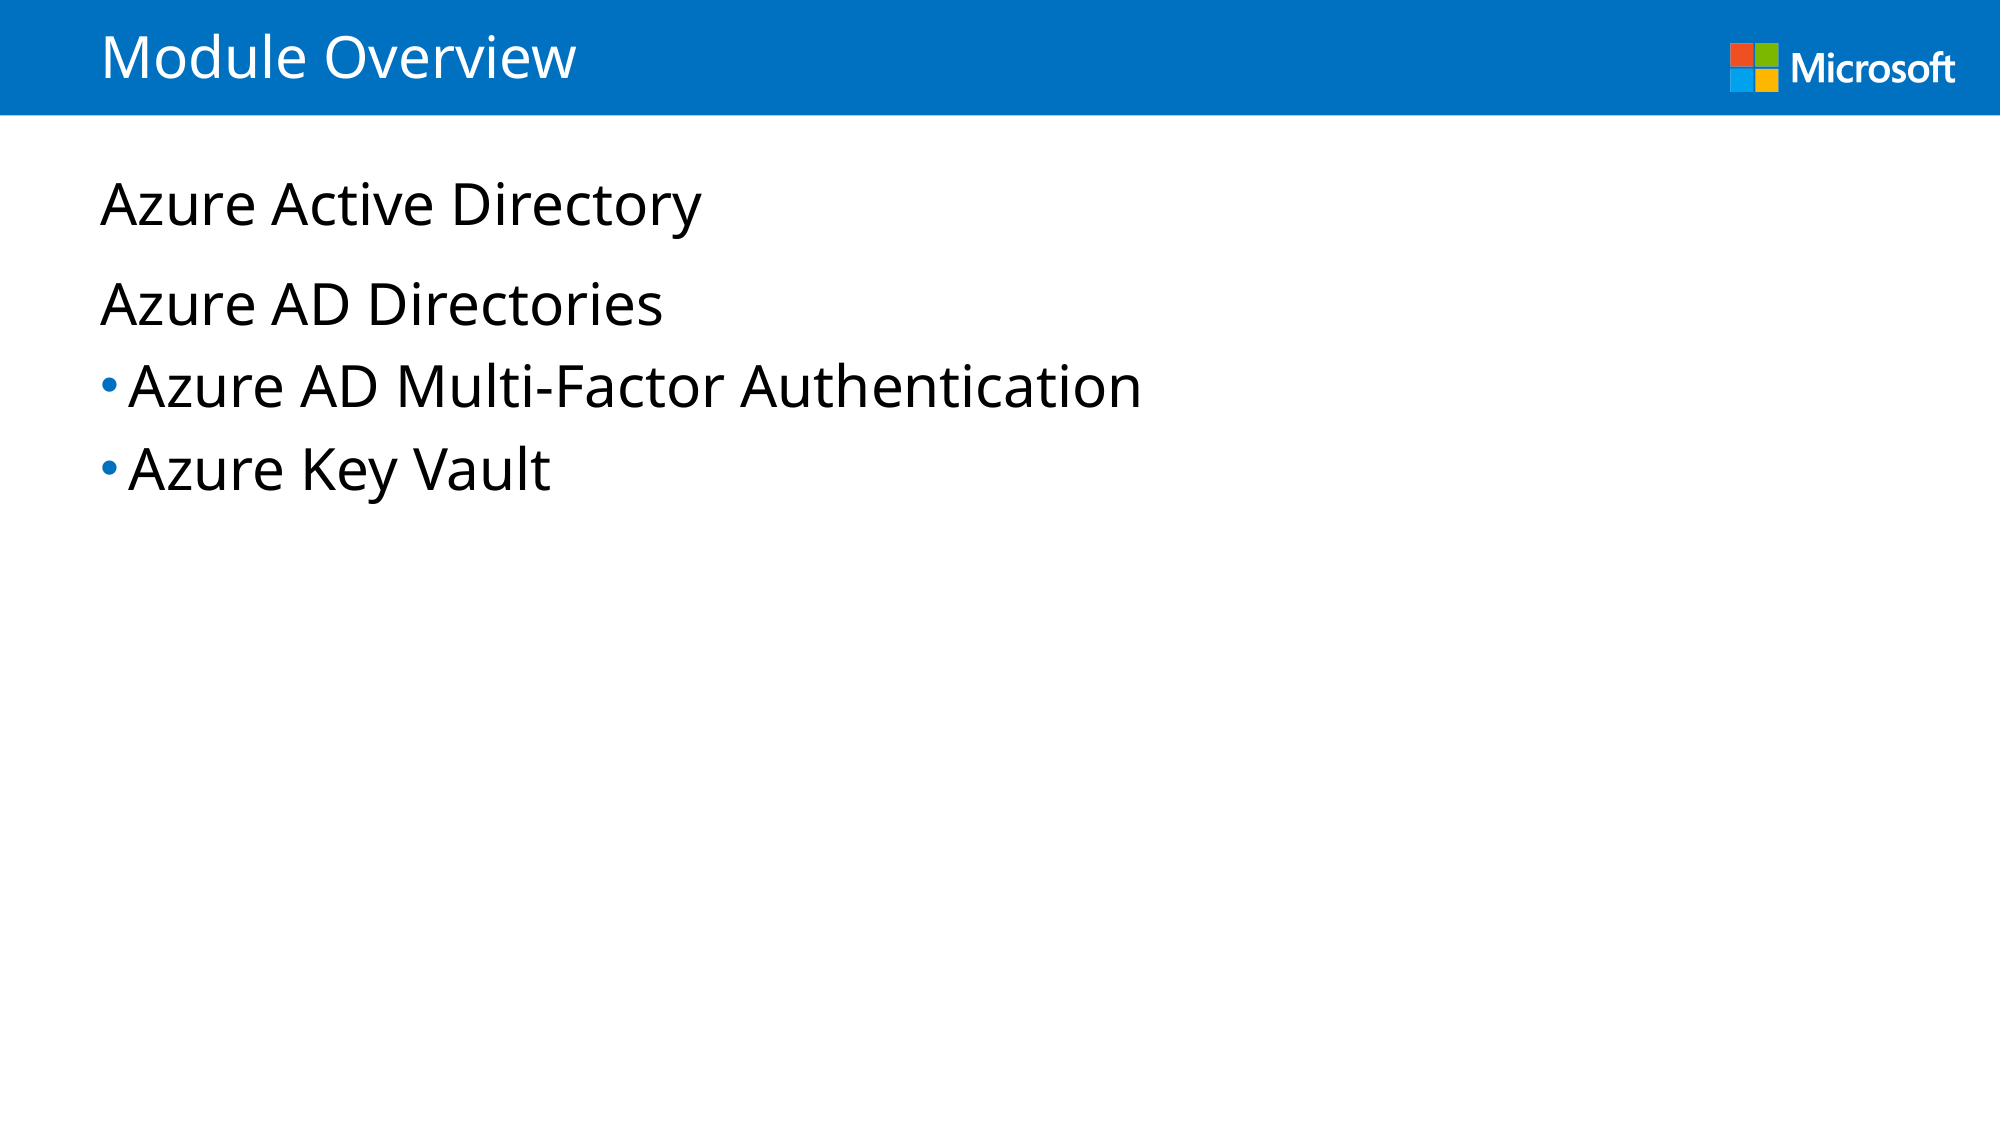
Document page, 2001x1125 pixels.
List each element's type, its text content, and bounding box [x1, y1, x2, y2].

picture [1802, 14, 1986, 121]
list Azure Active Directory Azure AD Directories Azure AD Multi-Factor Authentication Azure Key Vault [100, 167, 1877, 1013]
title Module Overview [100, 0, 1802, 122]
